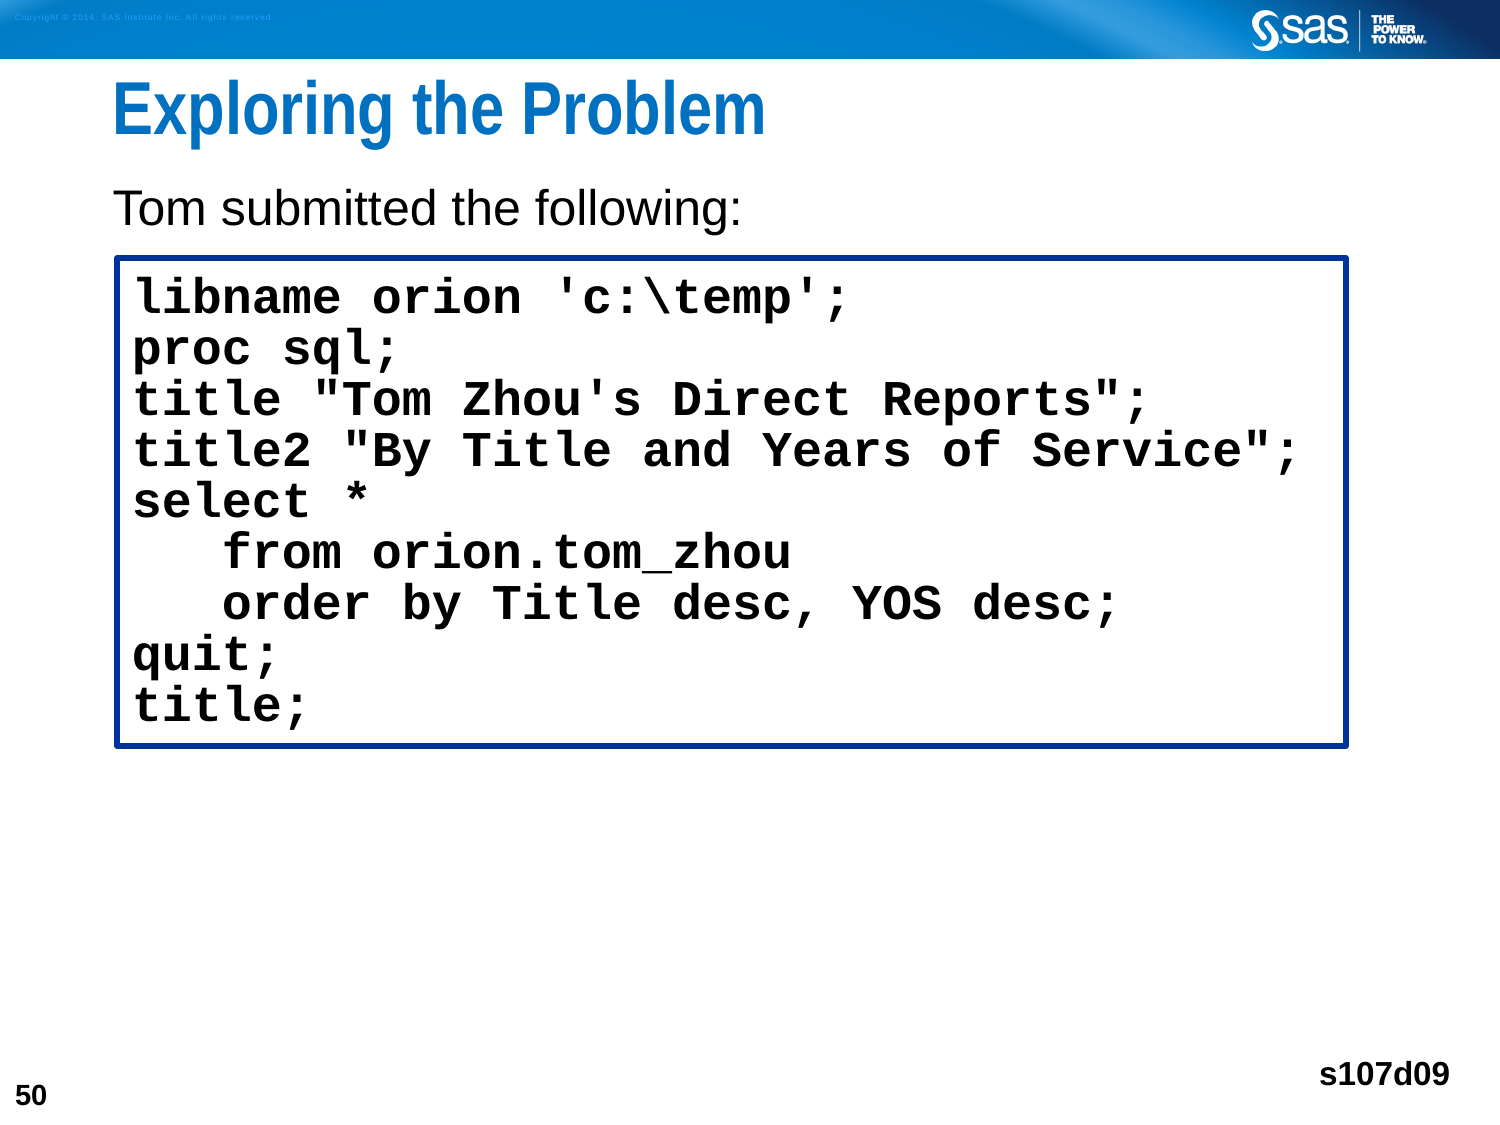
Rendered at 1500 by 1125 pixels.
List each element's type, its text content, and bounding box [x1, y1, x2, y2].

picture [0, 0, 1500, 59]
text_box libname orion 'c:\temp'; proc sql; title "Tom Zhou's Direct Reports"; title2 "By Title and Years of Service"; select * from orion.tom_zhou order by Title desc, YOS desc; quit; title; [117, 258, 1346, 746]
text_box s107d09 [1304, 1037, 1465, 1107]
title Exploring the Problem [112, 75, 1500, 187]
list Tom submitted the following: [112, 175, 1400, 1061]
